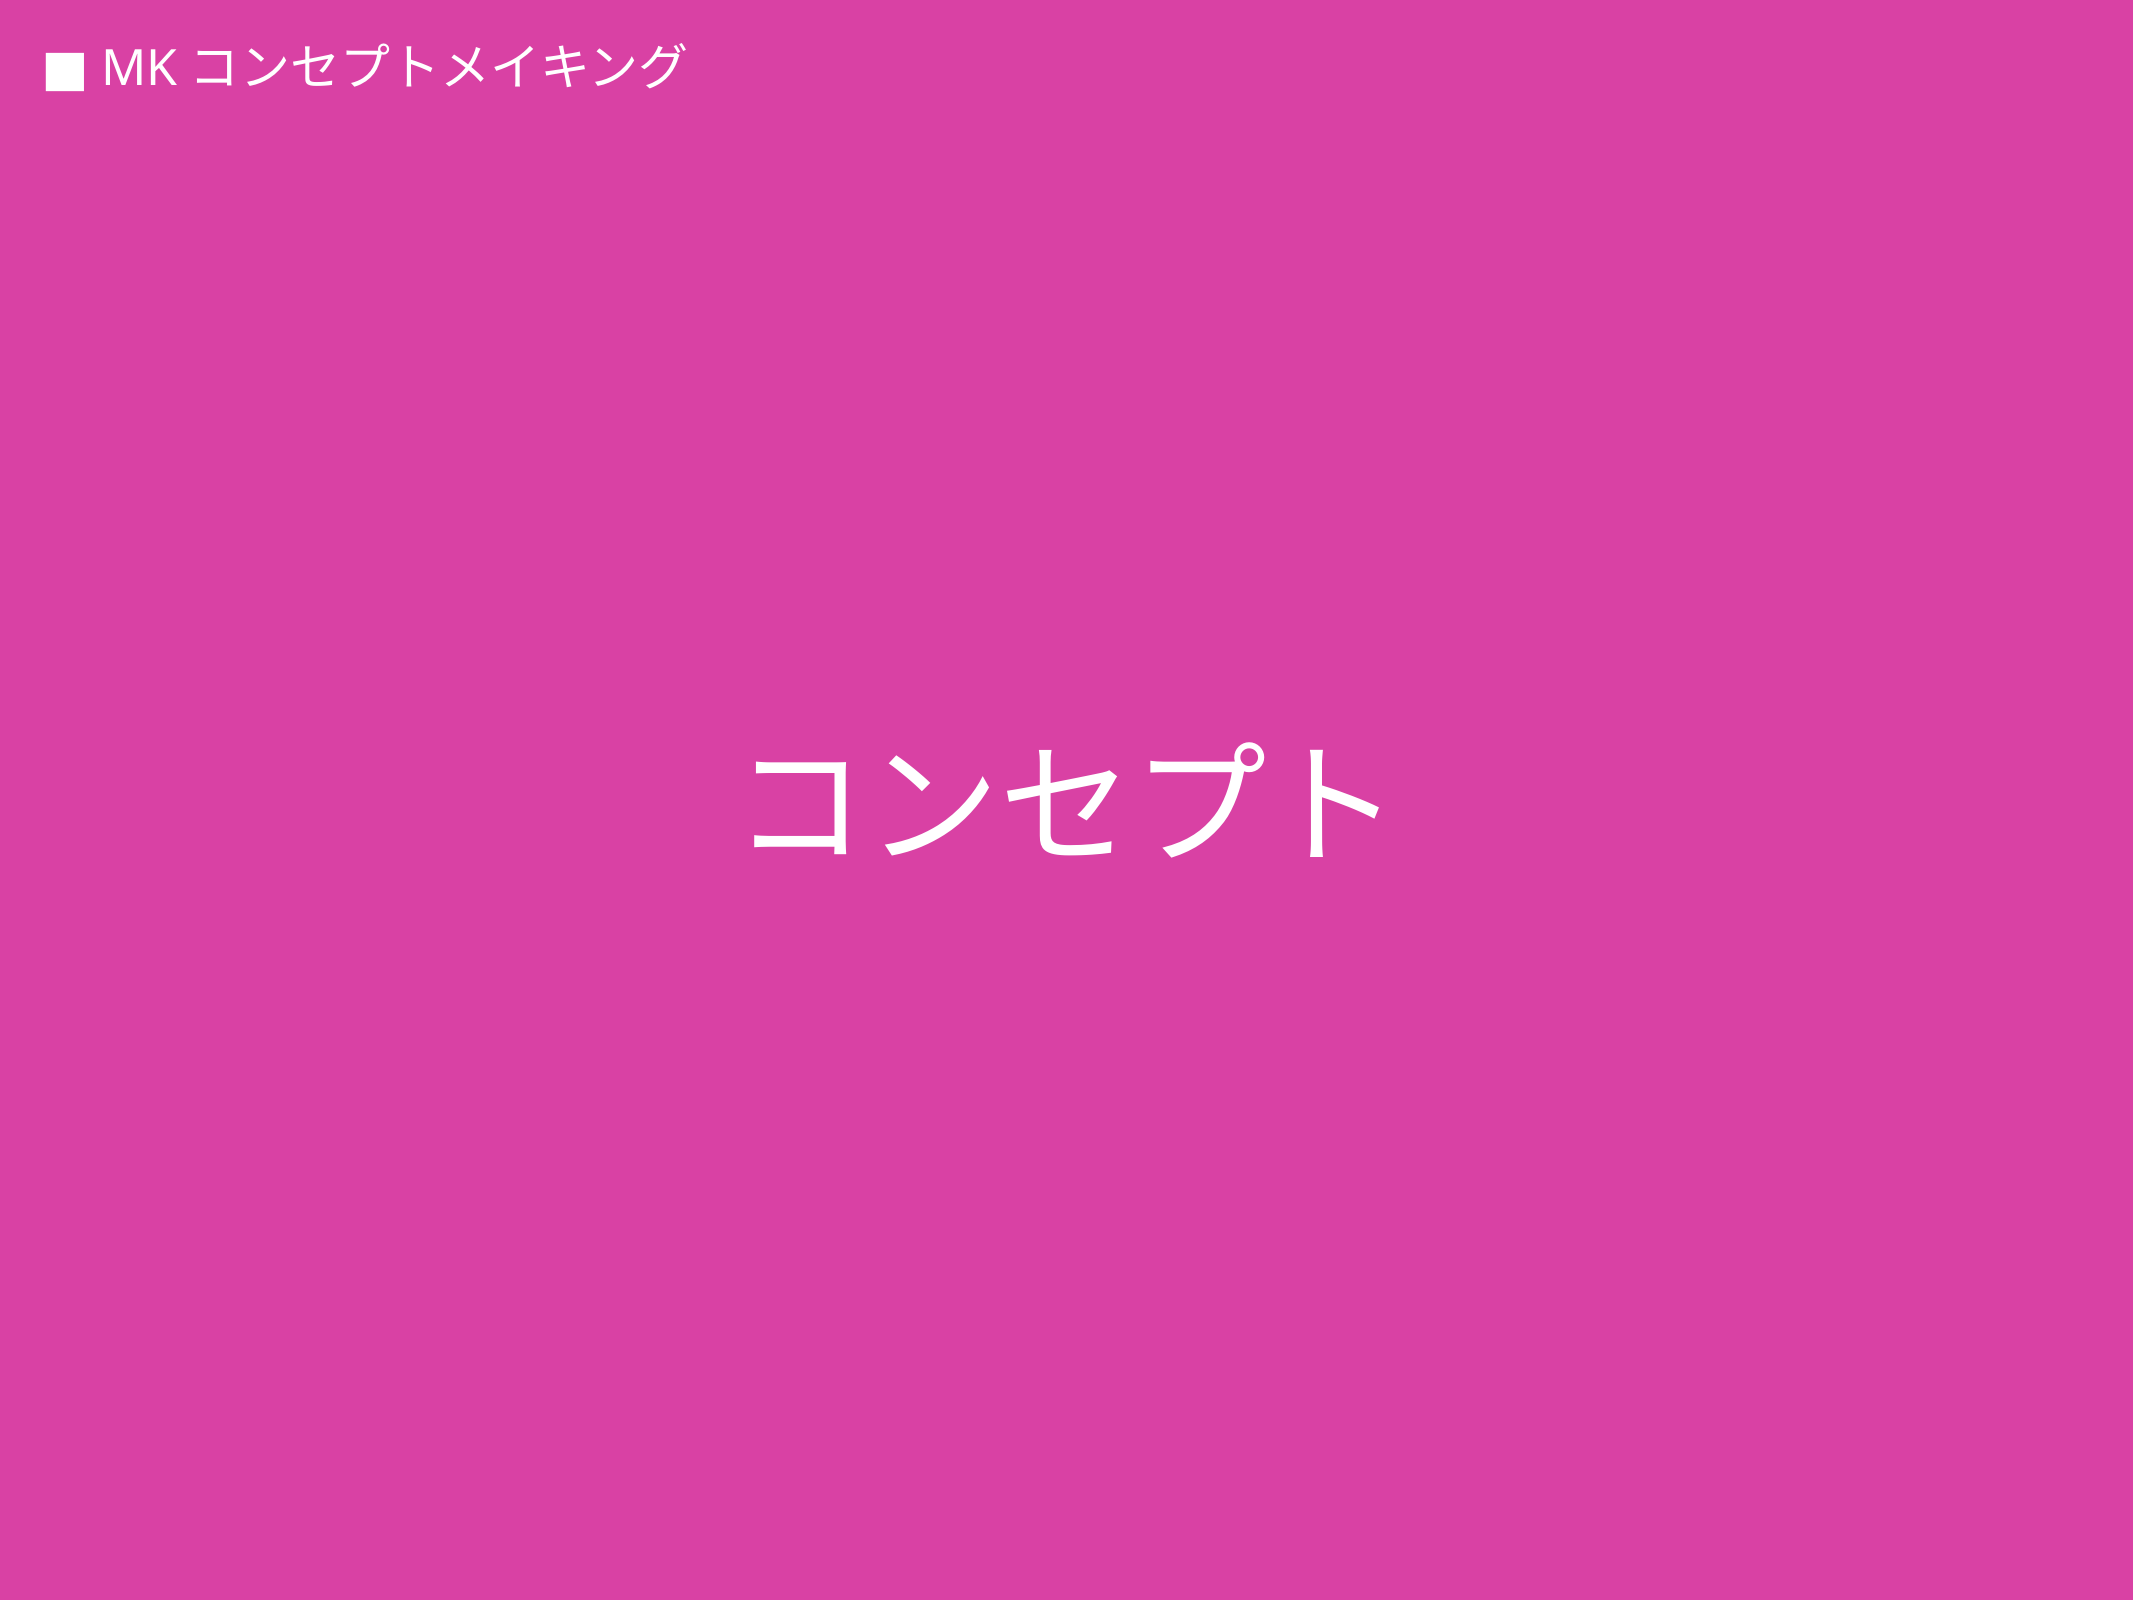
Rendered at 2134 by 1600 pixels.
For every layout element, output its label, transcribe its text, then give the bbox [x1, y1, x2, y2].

text_box コンセプト [38, 600, 2095, 1000]
